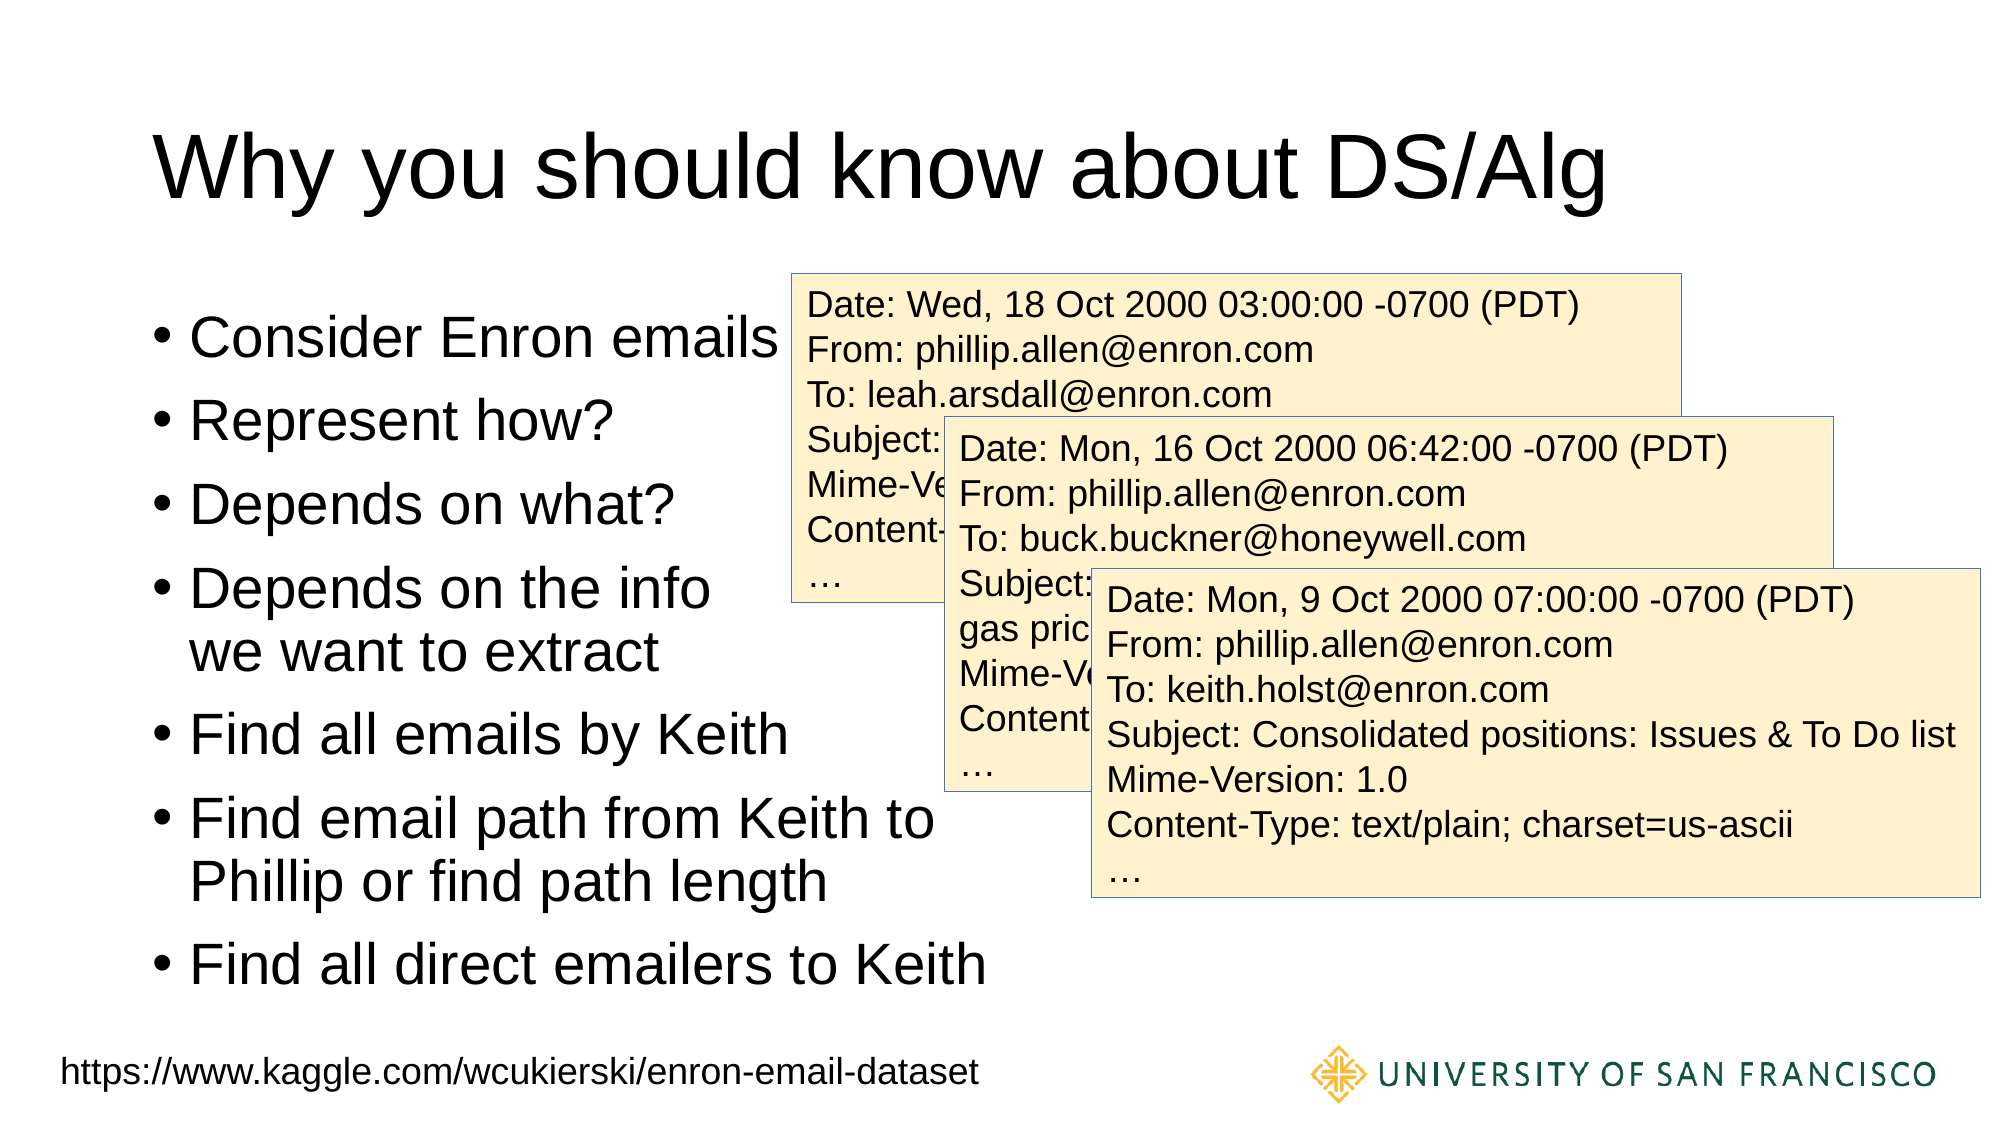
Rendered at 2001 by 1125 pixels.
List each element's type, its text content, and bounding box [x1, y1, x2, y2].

list Consider Enron emails Represent how? Depends on what? Depends on the info we want to extract Find all emails by Keith Find email path from Keith to Phillip or find path length Find all direct emailers to Keith [137, 299, 1863, 1014]
text_box Date: Mon, 9 Oct 2000 07:00:00 -0700 (PDT) From: phillip.allen@enron.com To: keith.holst@enron.com Subject: Consolidated positions: Issues & To Do list Mime-Version: 1.0 Content-Type: text/plain; charset=us-ascii … [1091, 568, 1981, 898]
text_box Date: Wed, 18 Oct 2000 03:00:00 -0700 (PDT) From: phillip.allen@enron.com To: leah.arsdall@enron.com Subject: Re: test Mime-Version: 1.0 Content-Type: text/plain; charset=us-ascii … [791, 273, 1682, 603]
text_box Date: Mon, 16 Oct 2000 06:42:00 -0700 (PDT) From: phillip.allen@enron.com To: buck.buckner@honeywell.com Subject: Re: FW: fixed forward or other Collar floor gas price terms Mime-Version: 1.0 Content-Type: text/plain; charset=us-ascii … [944, 416, 1834, 792]
text_box https://www.kaggle.com/wcukierski/enron-email-dataset [45, 1039, 995, 1100]
title Why you should know about DS/Alg [137, 59, 1863, 278]
